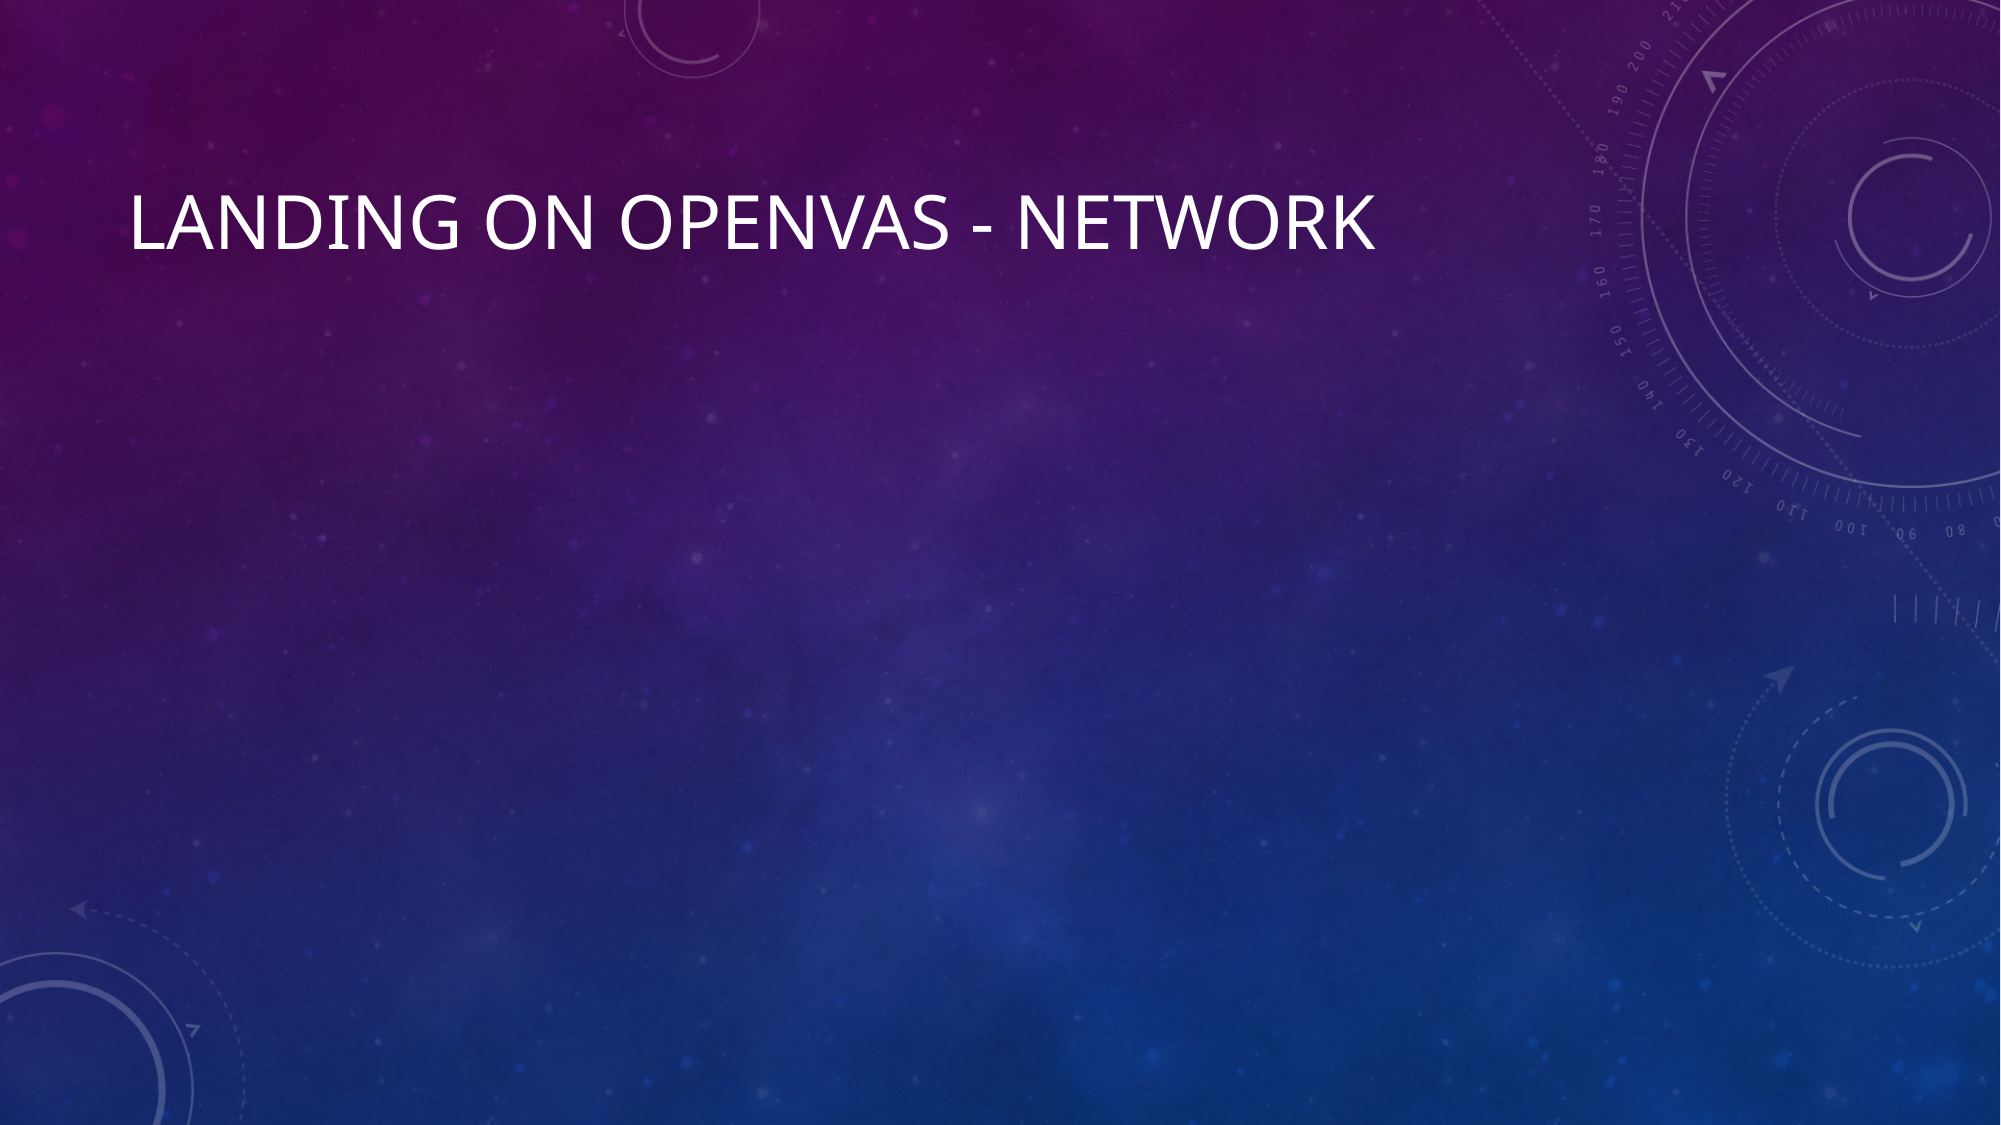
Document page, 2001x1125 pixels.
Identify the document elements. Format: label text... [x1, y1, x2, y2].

title Landing on OpenVAS - Network [112, 99, 1775, 339]
picture [0, 0, 2001, 1125]
